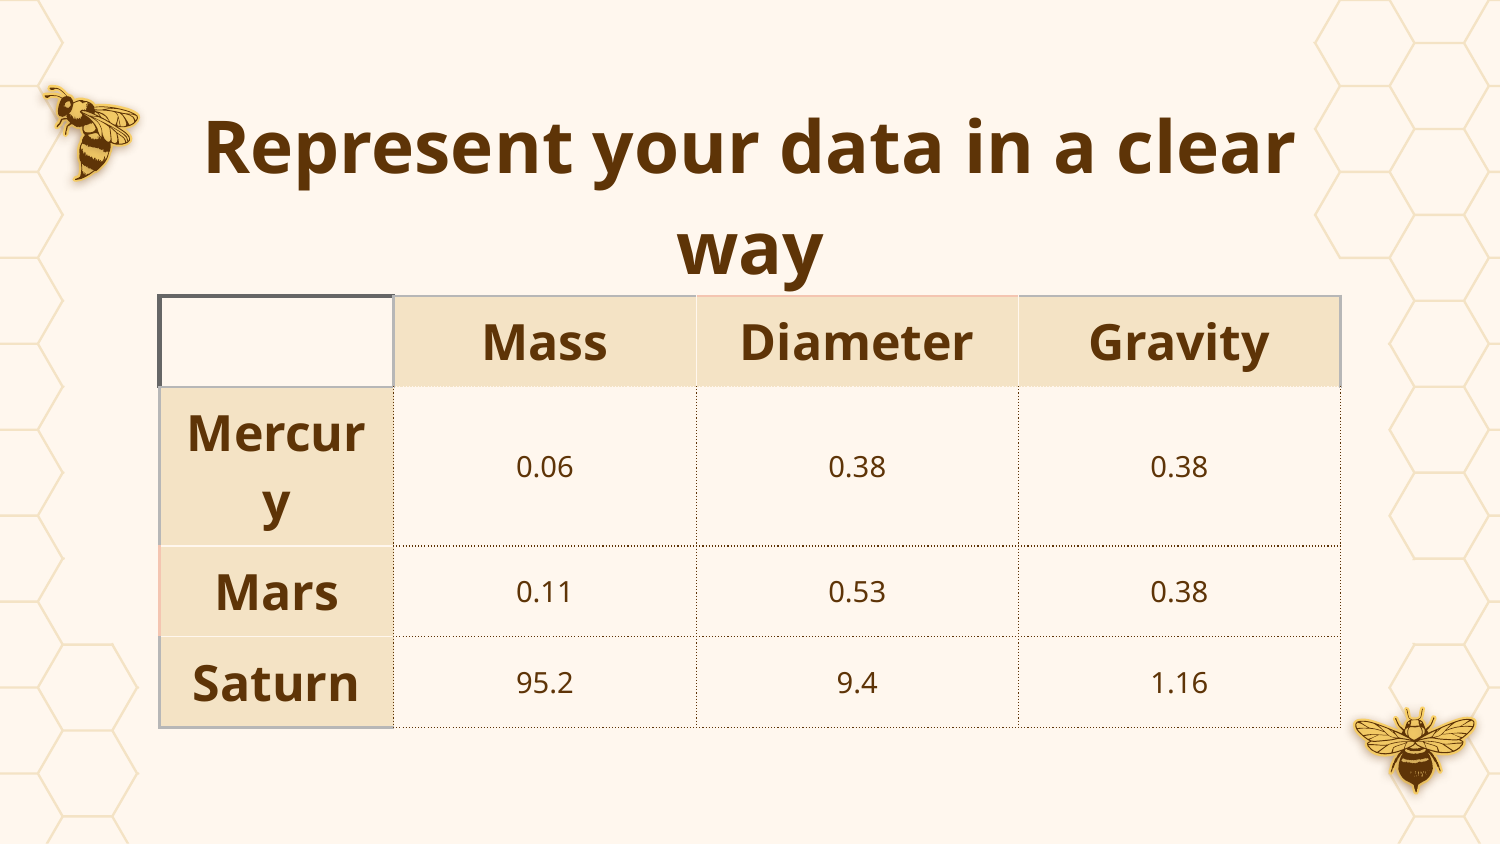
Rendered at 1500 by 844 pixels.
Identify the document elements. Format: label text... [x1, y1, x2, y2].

table_cell 0.53 [696, 546, 1018, 637]
table_cell 0.38 [1018, 387, 1340, 546]
table_header Gravity [1019, 297, 1339, 387]
table_cell 0.38 [696, 387, 1018, 546]
title Represent your data in a clear way [118, 72, 1382, 167]
table_cell Saturn [161, 637, 394, 726]
table_cell Mercury [161, 388, 394, 545]
table_cell 0.38 [1018, 546, 1340, 637]
table_cell 9.4 [696, 637, 1018, 727]
table_header Mass [395, 297, 696, 387]
table_cell 0.06 [394, 387, 696, 546]
table_cell 0.11 [394, 546, 696, 637]
table_cell Mars [161, 547, 394, 636]
table_cell 1.16 [1018, 637, 1340, 727]
table_cell 95.2 [394, 637, 696, 727]
table_header Diameter [697, 297, 1018, 387]
table_header [162, 298, 392, 386]
